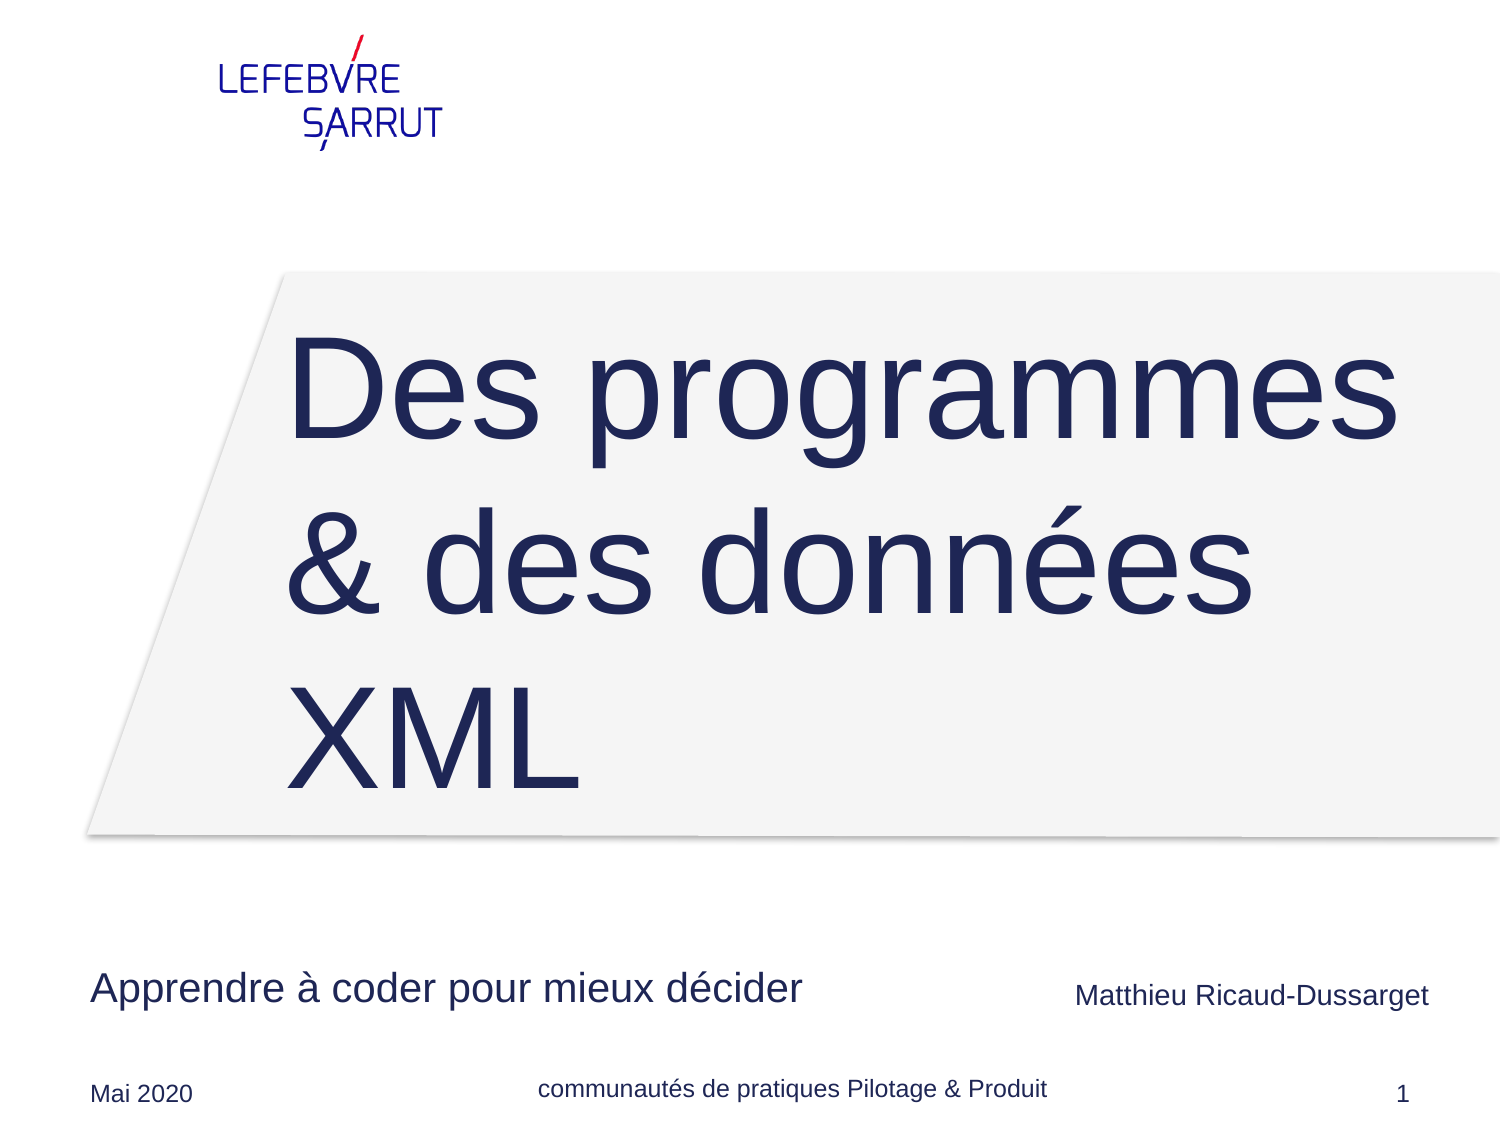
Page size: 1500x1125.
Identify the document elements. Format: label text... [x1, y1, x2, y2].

list Matthieu Ricaud-Dussarget [854, 930, 1445, 1019]
footer communautés de pratiques Pilotage & Produit [422, 1057, 1164, 1118]
slide_number Mai 2020 [75, 1062, 375, 1123]
title Des programmes & des données XML [284, 364, 1500, 746]
slide_number 1 [1074, 1062, 1425, 1123]
picture [212, 0, 443, 151]
subtitle Apprendre à coder pour mieux décider [75, 929, 843, 1019]
